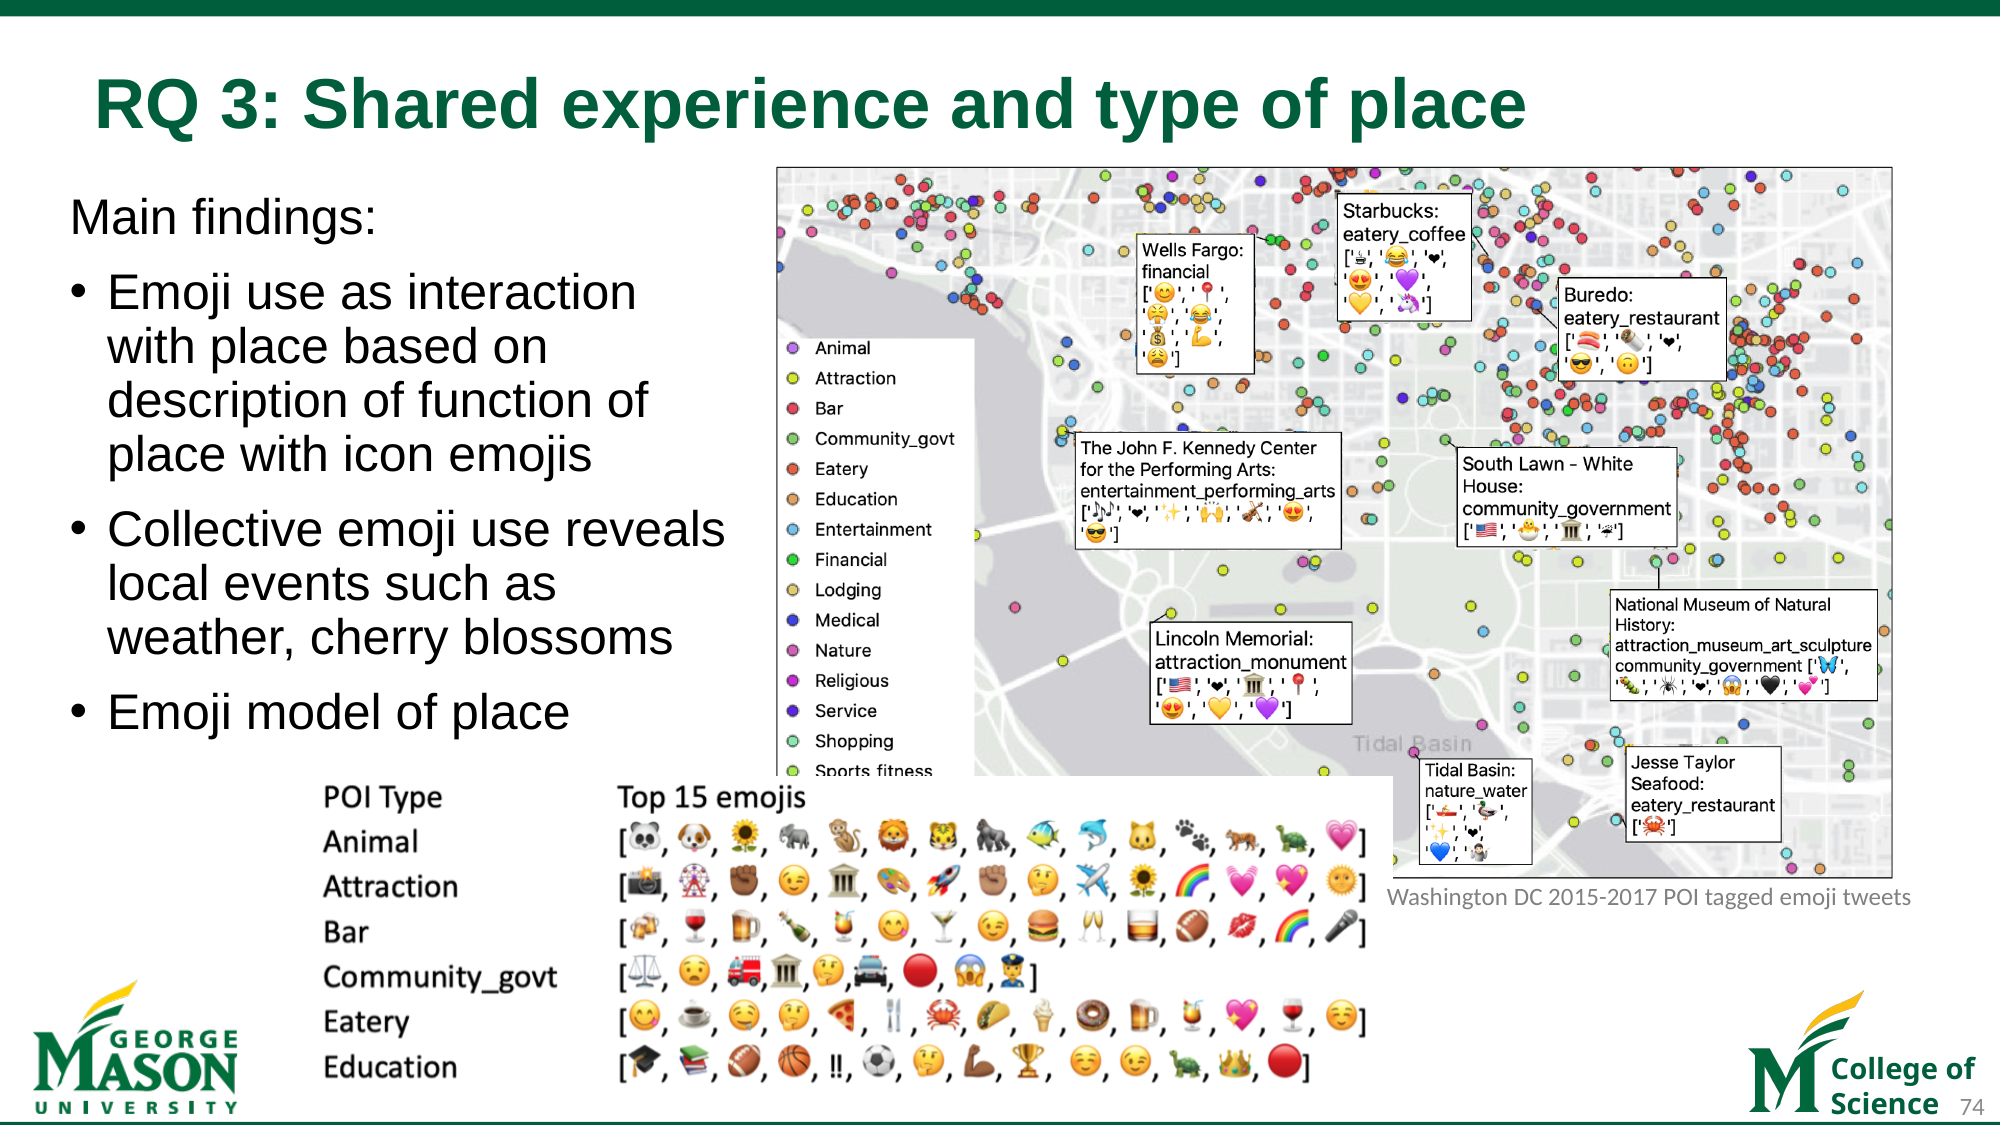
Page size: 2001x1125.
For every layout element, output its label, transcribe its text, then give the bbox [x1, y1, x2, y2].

slide_number 74 [1550, 1090, 2000, 1120]
text_box Washington DC 2015-2017 POI tagged emoji tweets [1393, 872, 1945, 918]
title RQ 3: Shared experience and type of place [79, 59, 1863, 195]
text_box Main findings: Emoji use as interaction with place based on description of function of place with icon emojis Collective emoji use reveals local events such as weather, cherry blossoms Emoji model of place [54, 184, 746, 807]
picture [311, 160, 1902, 1086]
